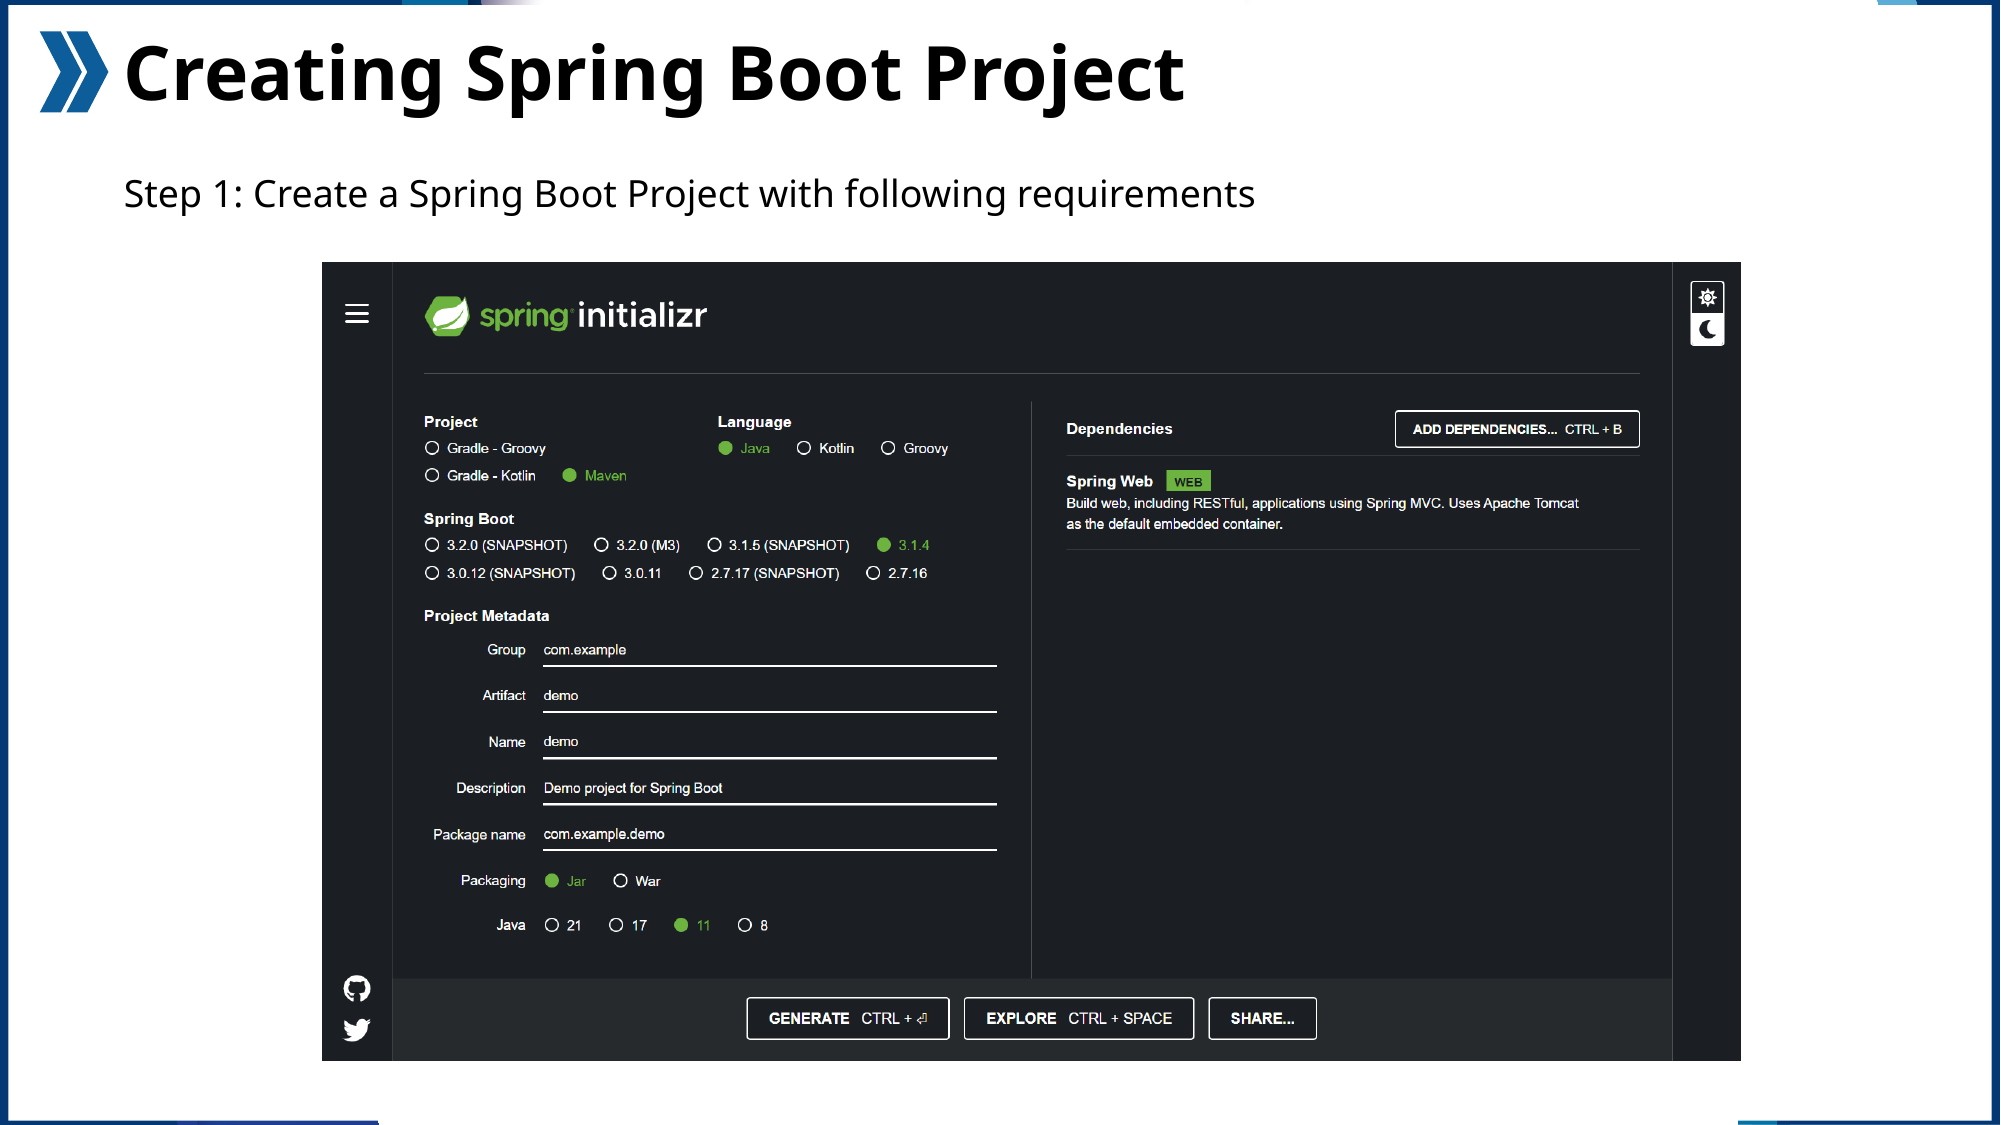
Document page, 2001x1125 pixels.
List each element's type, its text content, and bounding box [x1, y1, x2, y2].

picture [322, 262, 1741, 1061]
text_box Step 1: Create a Spring Boot Project with following requirements [109, 163, 1330, 223]
text_box Creating Spring Boot Project [109, 18, 1757, 124]
